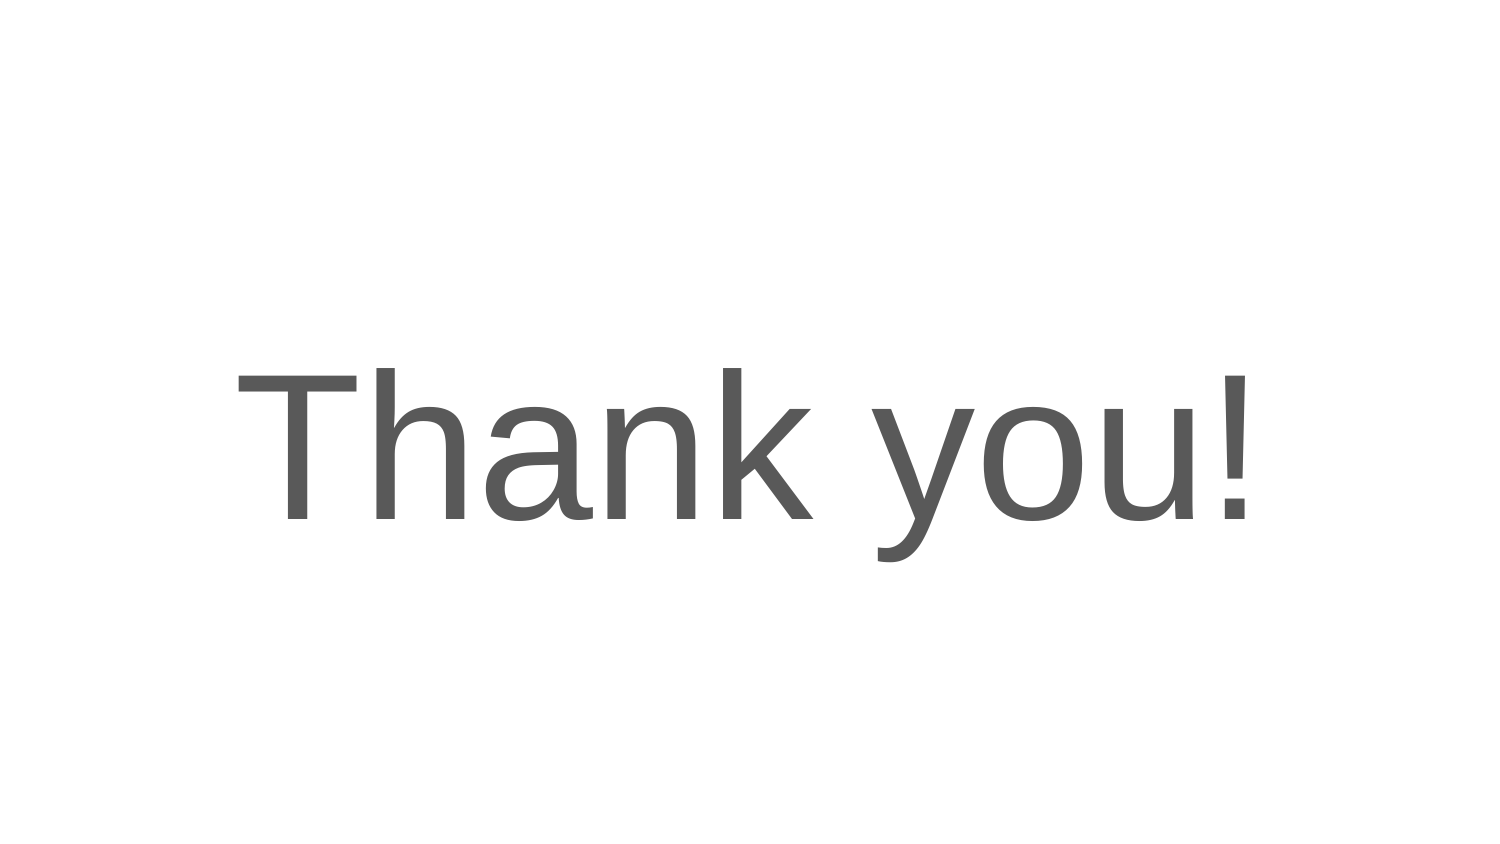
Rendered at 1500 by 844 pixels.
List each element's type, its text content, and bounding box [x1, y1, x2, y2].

list Thank you! [51, 259, 1449, 820]
